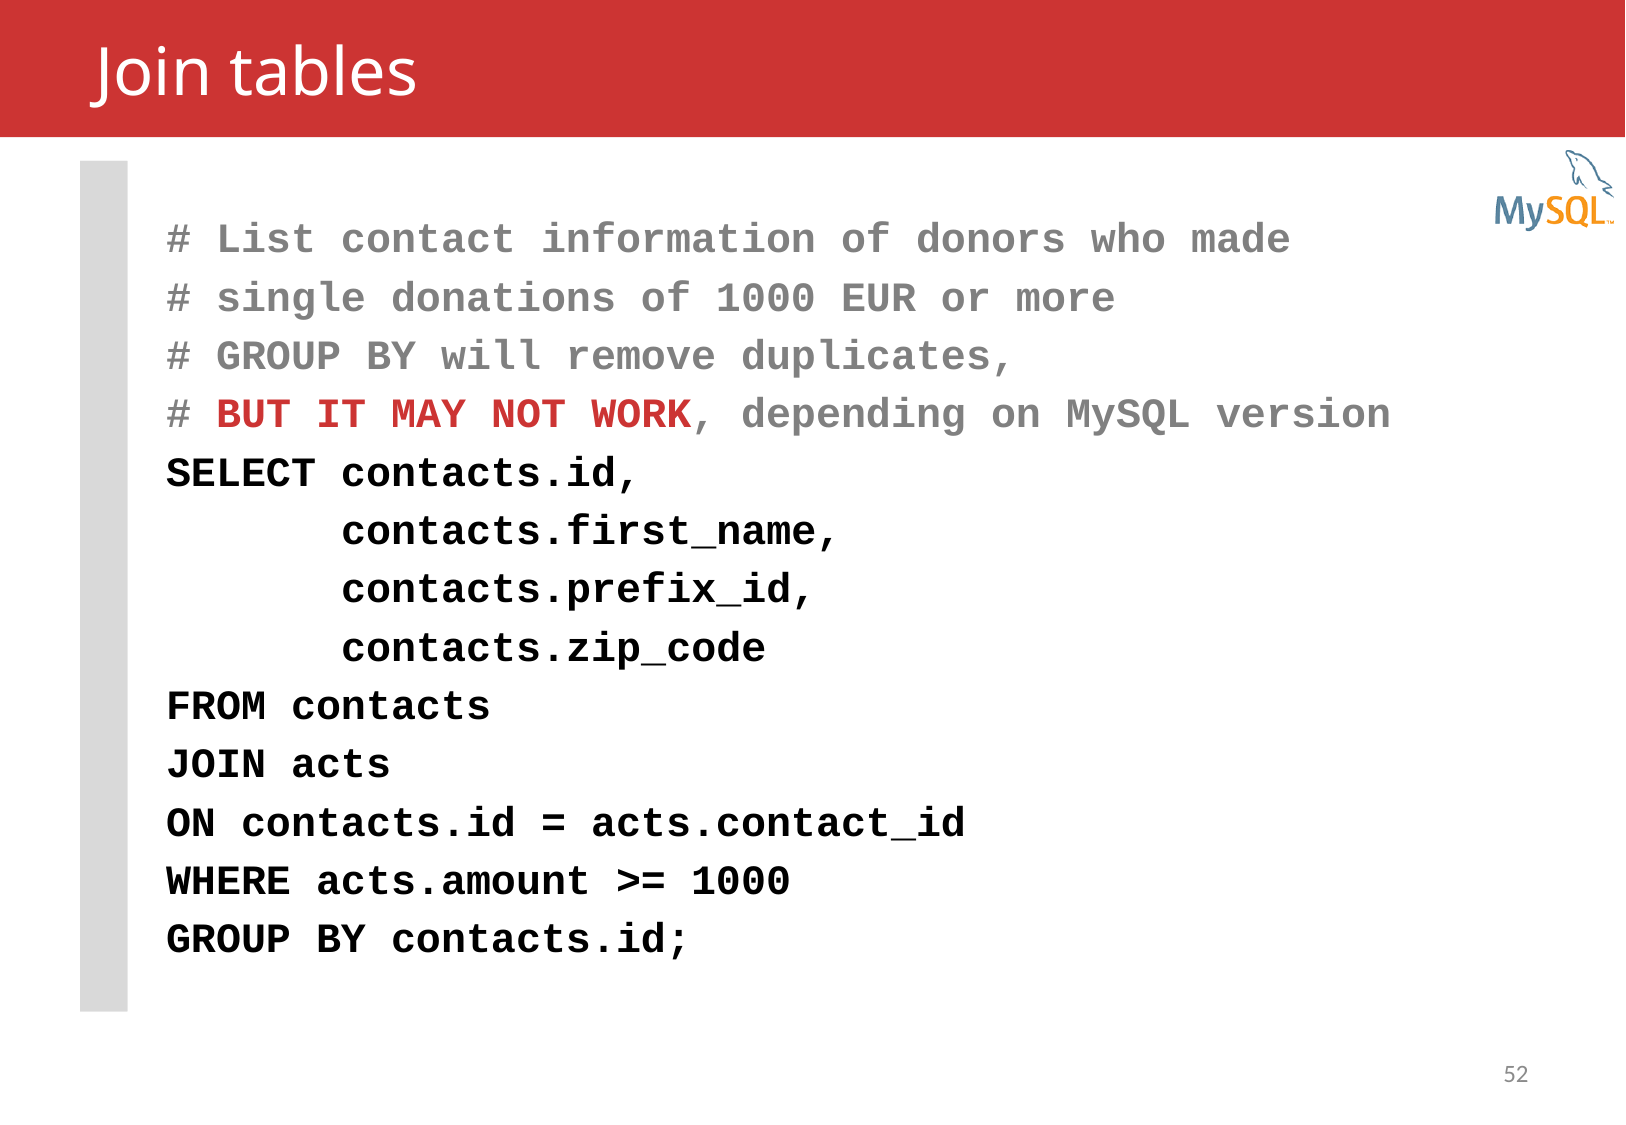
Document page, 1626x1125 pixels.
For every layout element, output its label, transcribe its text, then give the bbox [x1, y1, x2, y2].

title Join tables [80, 0, 1543, 138]
list # List contact information of donors who made # single donations of 1000 EUR or more # GROUP BY will remove duplicates, # BUT IT MAY NOT WORK, depending on MySQL version SELECT contacts.id, contacts.first_name, contacts.prefix_id, contacts.zip_code FROM contacts JOIN acts ON contacts.id = acts.contact_id WHERE acts.amount >= 1000 GROUP BY contacts.id; [151, 160, 1544, 1012]
picture [1493, 148, 1616, 232]
slide_number 52 [1164, 1042, 1544, 1103]
